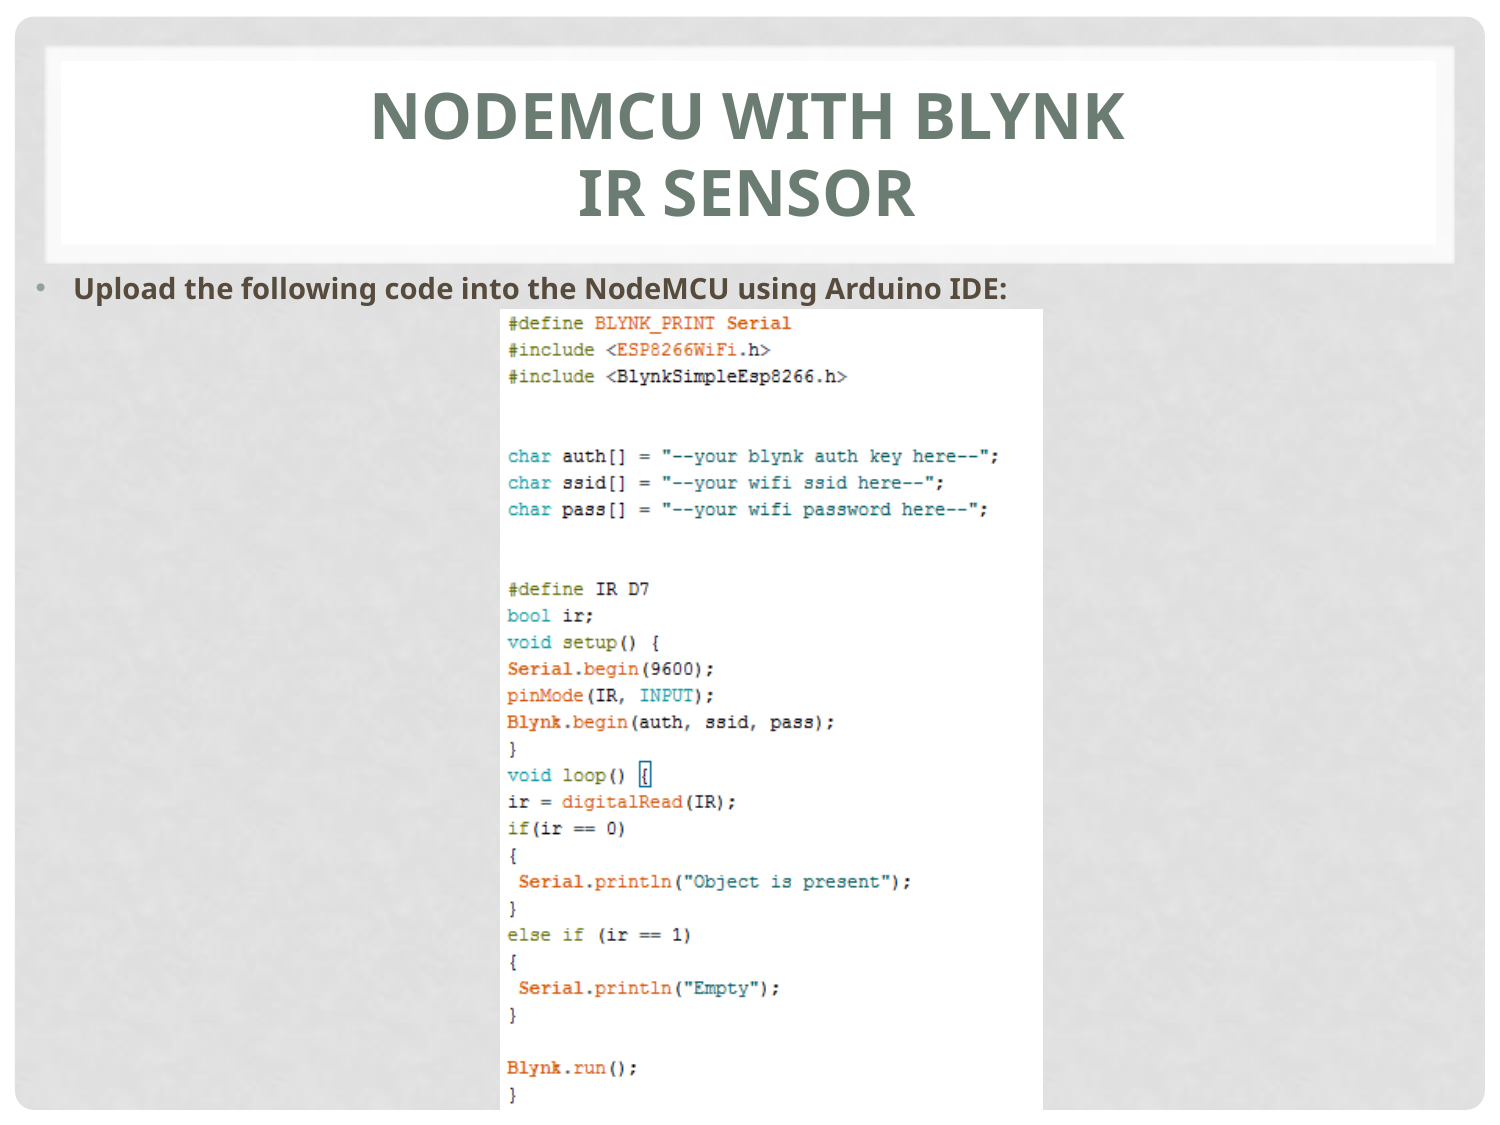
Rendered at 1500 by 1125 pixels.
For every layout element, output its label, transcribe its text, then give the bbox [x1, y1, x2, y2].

list Upload the following code into the NodeMCU using Arduino IDE: [1, 262, 1500, 1125]
picture [499, 309, 1043, 1125]
title NodeMCU with Blynk IR SENSOR [69, 66, 1425, 238]
